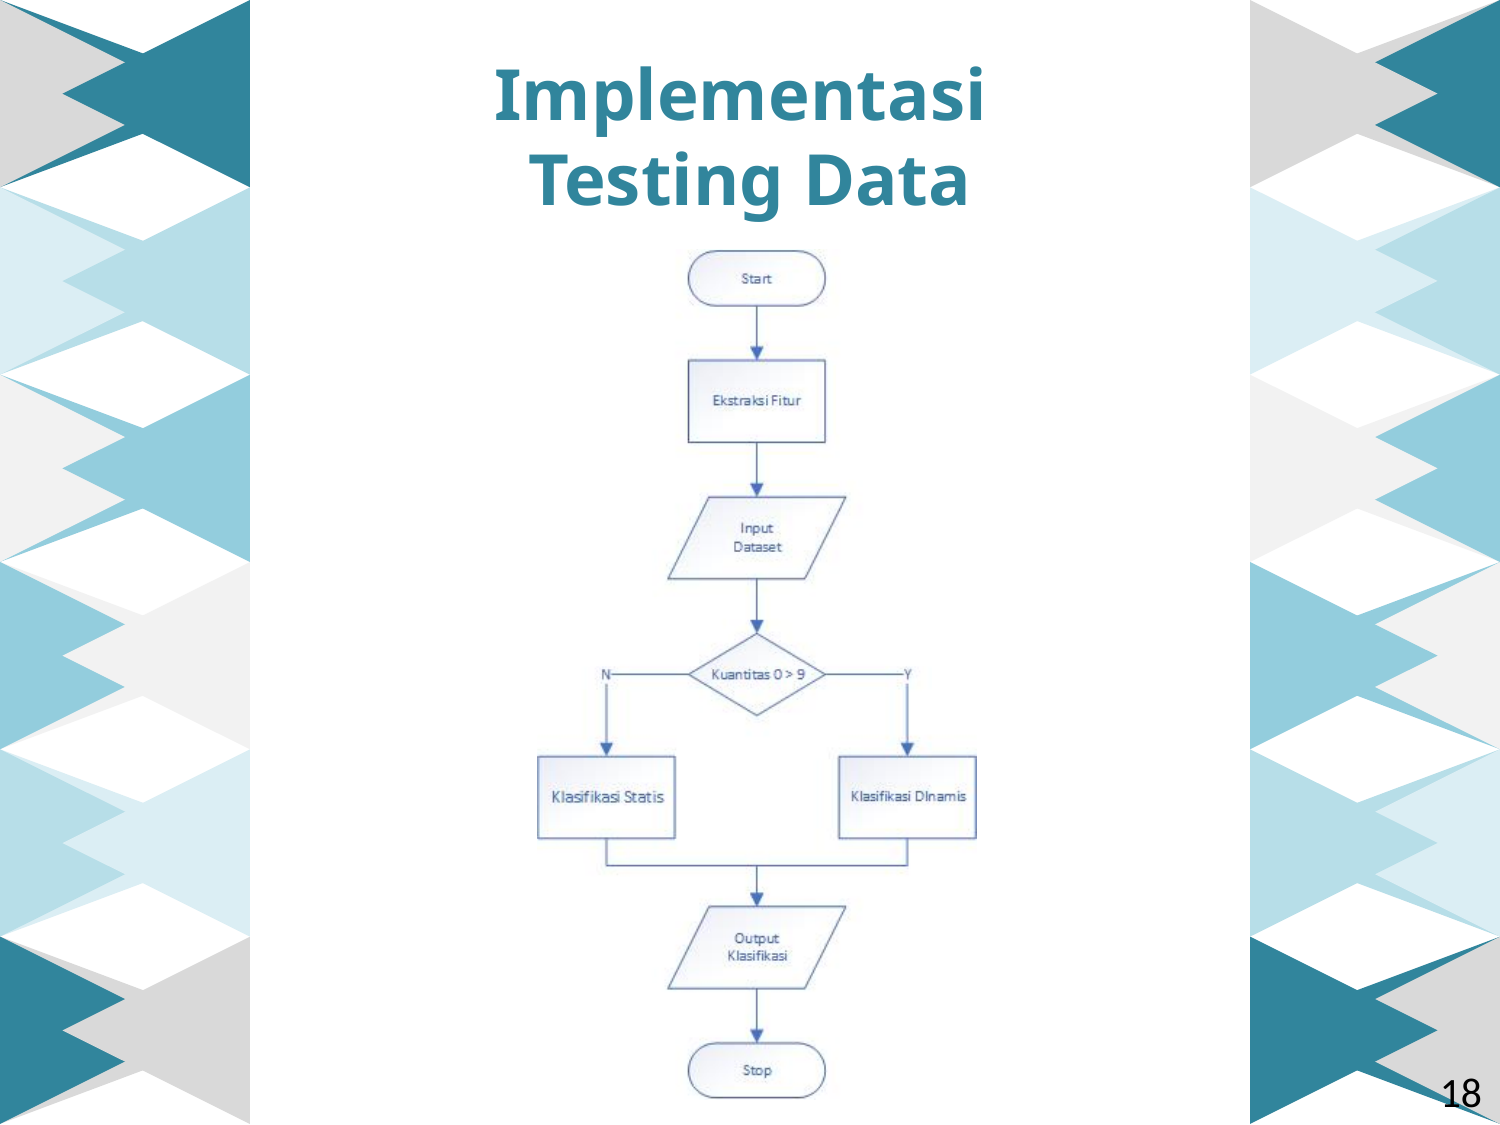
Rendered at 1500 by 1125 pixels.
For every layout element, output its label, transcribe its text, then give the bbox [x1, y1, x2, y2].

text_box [1249, 0, 1500, 1125]
picture [537, 249, 977, 1101]
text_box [0, 0, 251, 1125]
title Implementasi Testing Data [412, 41, 1088, 229]
